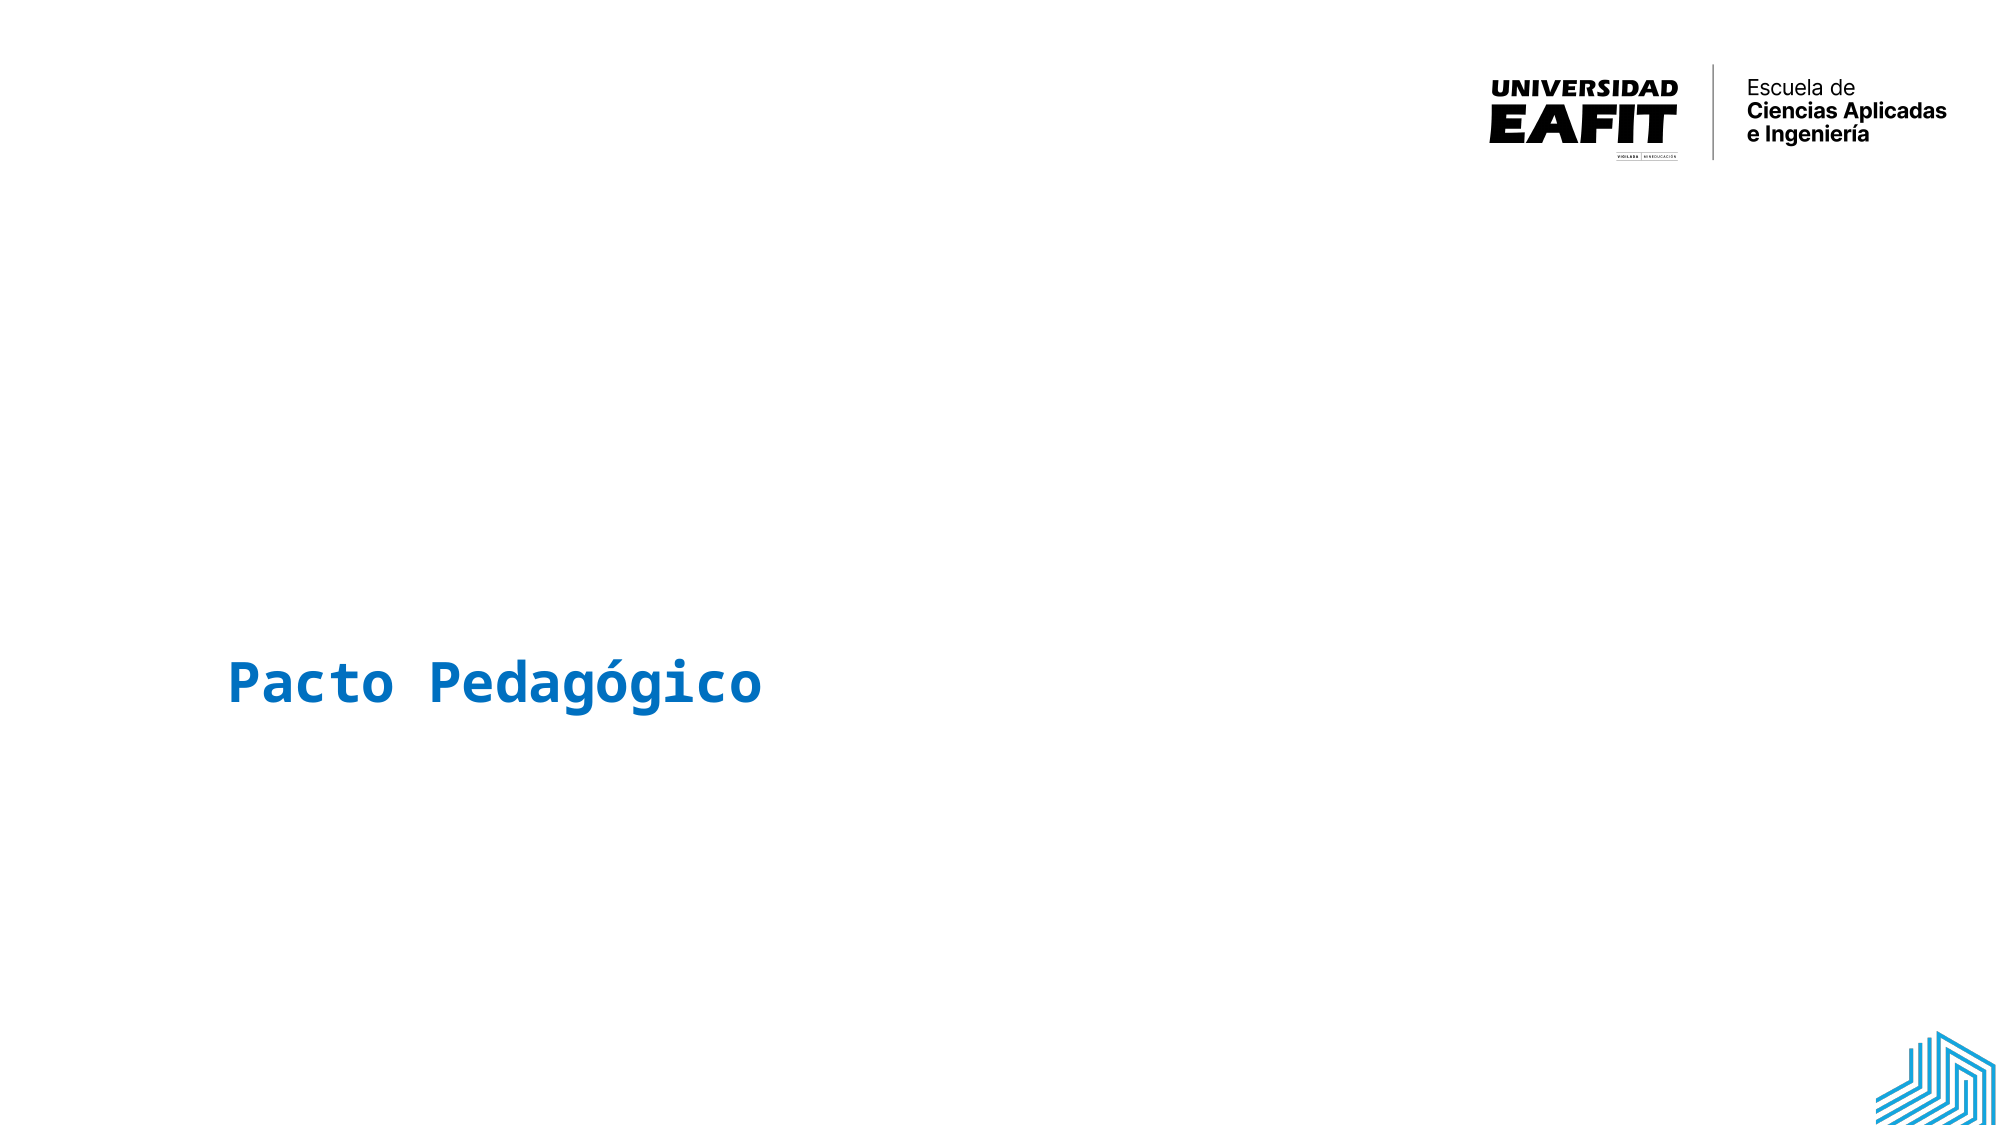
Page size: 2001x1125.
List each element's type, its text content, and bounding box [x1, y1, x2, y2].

picture [1430, 33, 2000, 192]
title Pacto Pedagógico [212, 562, 1643, 933]
picture [1873, 1025, 2000, 1125]
